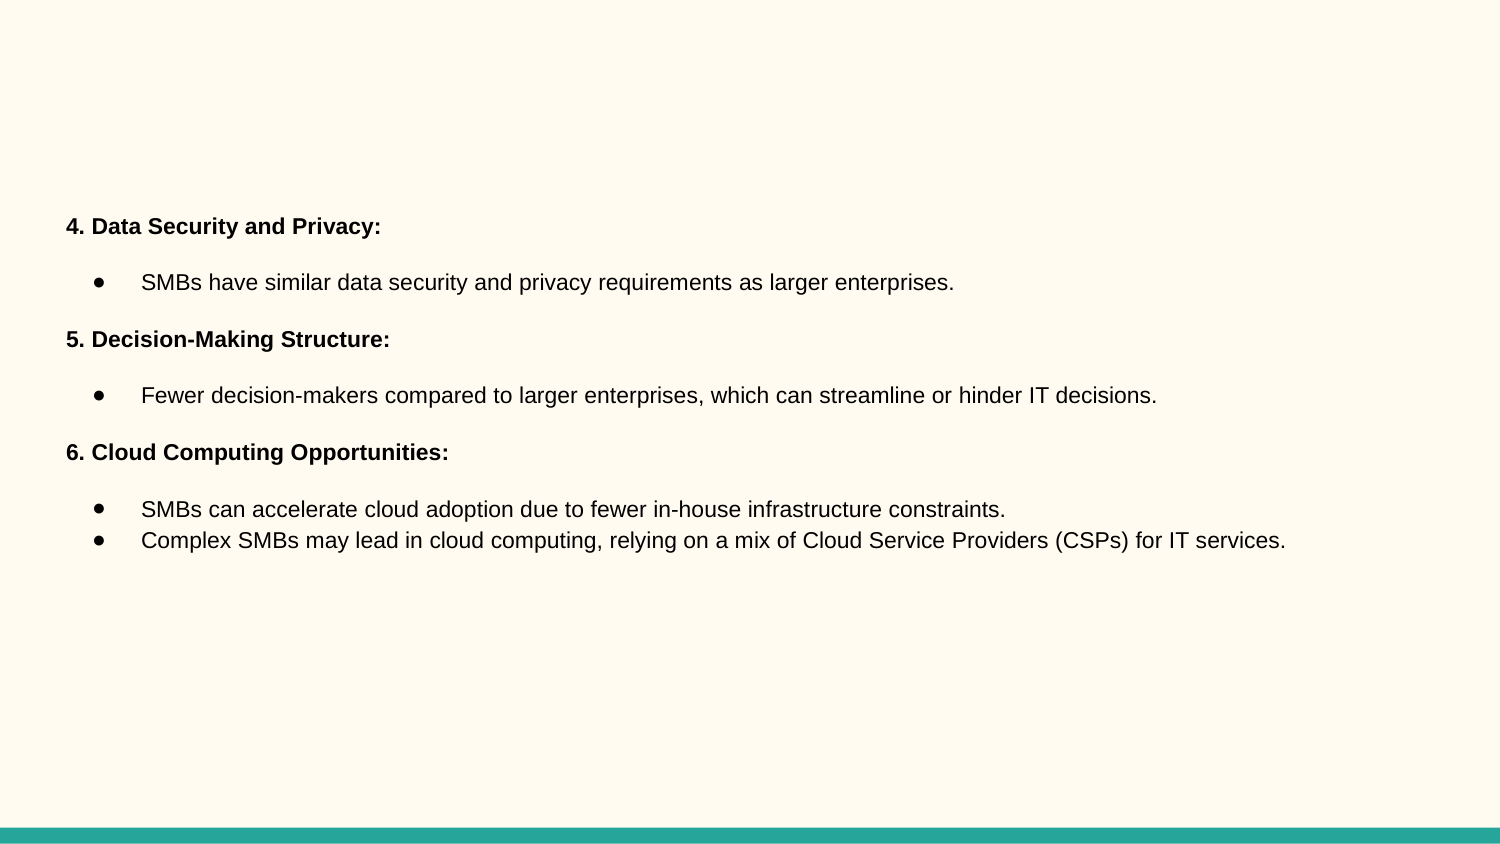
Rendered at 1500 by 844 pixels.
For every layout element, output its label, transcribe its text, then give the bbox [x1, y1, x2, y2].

list 4. Data Security and Privacy: SMBs have similar data security and privacy requirements as larger enterprises. 5. Decision-Making Structure: Fewer decision-makers compared to larger enterprises, which can streamline or hinder IT decisions. 6. Cloud Computing Opportunities: SMBs can accelerate cloud adoption due to fewer in-house infrastructure constraints. Complex SMBs may lead in cloud computing, relying on a mix of Cloud Service Providers (CSPs) for IT services. [51, 192, 1449, 750]
